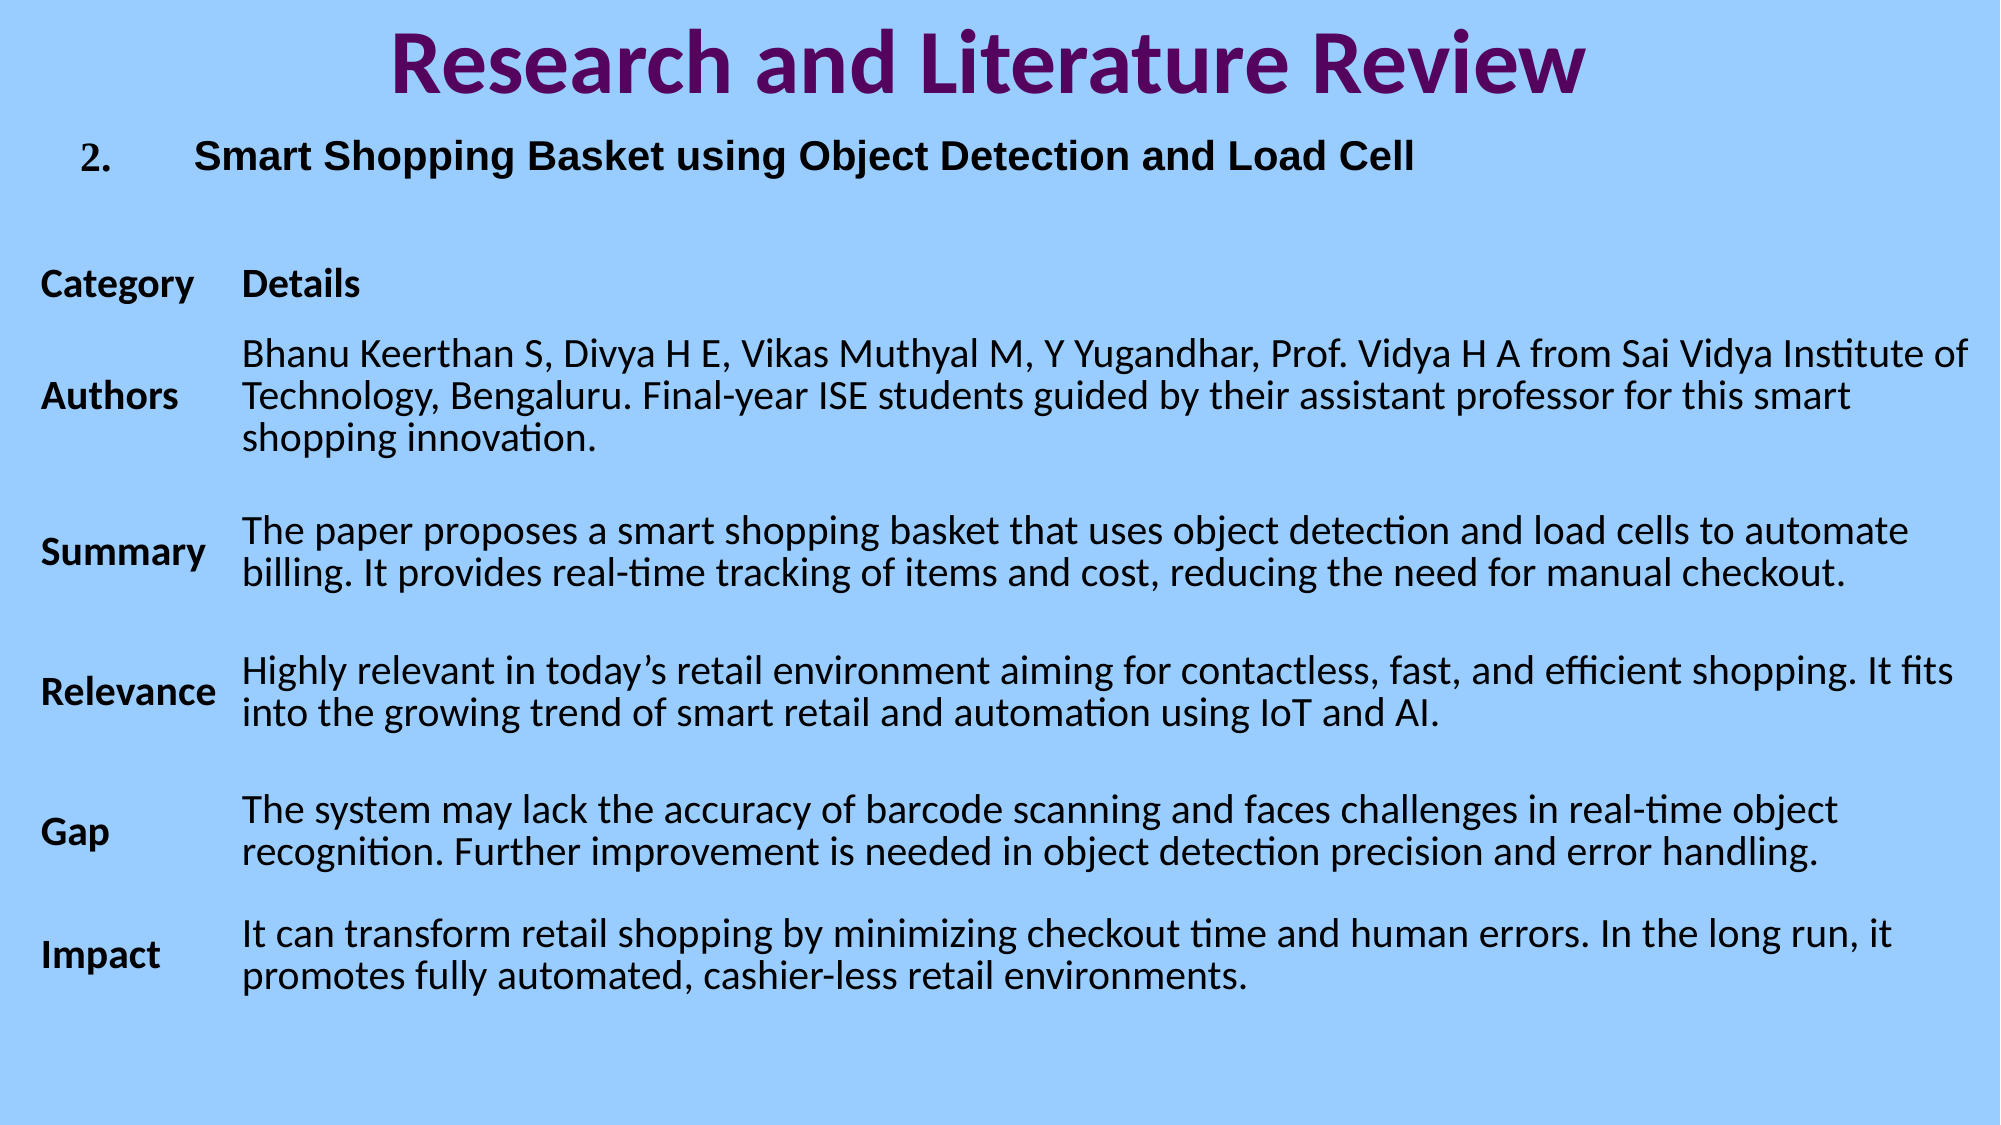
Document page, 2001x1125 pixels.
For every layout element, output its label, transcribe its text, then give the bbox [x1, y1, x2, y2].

text_box Smart Shopping Basket using Object Detection and Load Cell [178, 121, 1865, 187]
table_cell Bhanu Keerthan S, Divya H E, Vikas Muthyal M, Y Yugandhar, Prof. Vidya H A from Sai Vidya Institute of Technology, Bengaluru. Final-year ISE students guided by their assistant professor for this smart shopping innovation. [231, 313, 2000, 485]
table_cell Highly relevant in today’s retail environment aiming for contactless, fast, and efficient shopping. It fits into the growing trend of smart retail and automation using IoT and AI. [231, 625, 2000, 765]
table_cell Relevance [30, 625, 231, 765]
table_cell Authors [30, 313, 231, 485]
table_cell It can transform retail shopping by minimizing checkout time and human errors. In the long run, it promotes fully automated, cashier-less retail environments. [231, 904, 2000, 1012]
table_header Details [231, 260, 2000, 313]
table_cell Impact [30, 904, 231, 1012]
table_cell The paper proposes a smart shopping basket that uses object detection and load cells to automate billing. It provides real-time tracking of items and cost, reducing the need for manual checkout. [231, 485, 2000, 625]
table_cell The system may lack the accuracy of barcode scanning and faces challenges in real-time object recognition. Further improvement is needed in object detection precision and error handling. [231, 765, 2000, 904]
table_header Category [30, 260, 231, 313]
table_cell Summary [30, 485, 231, 625]
title Research and Literature Review [99, 0, 1900, 151]
list 2. [65, 121, 1865, 260]
table_cell Gap [30, 765, 231, 904]
